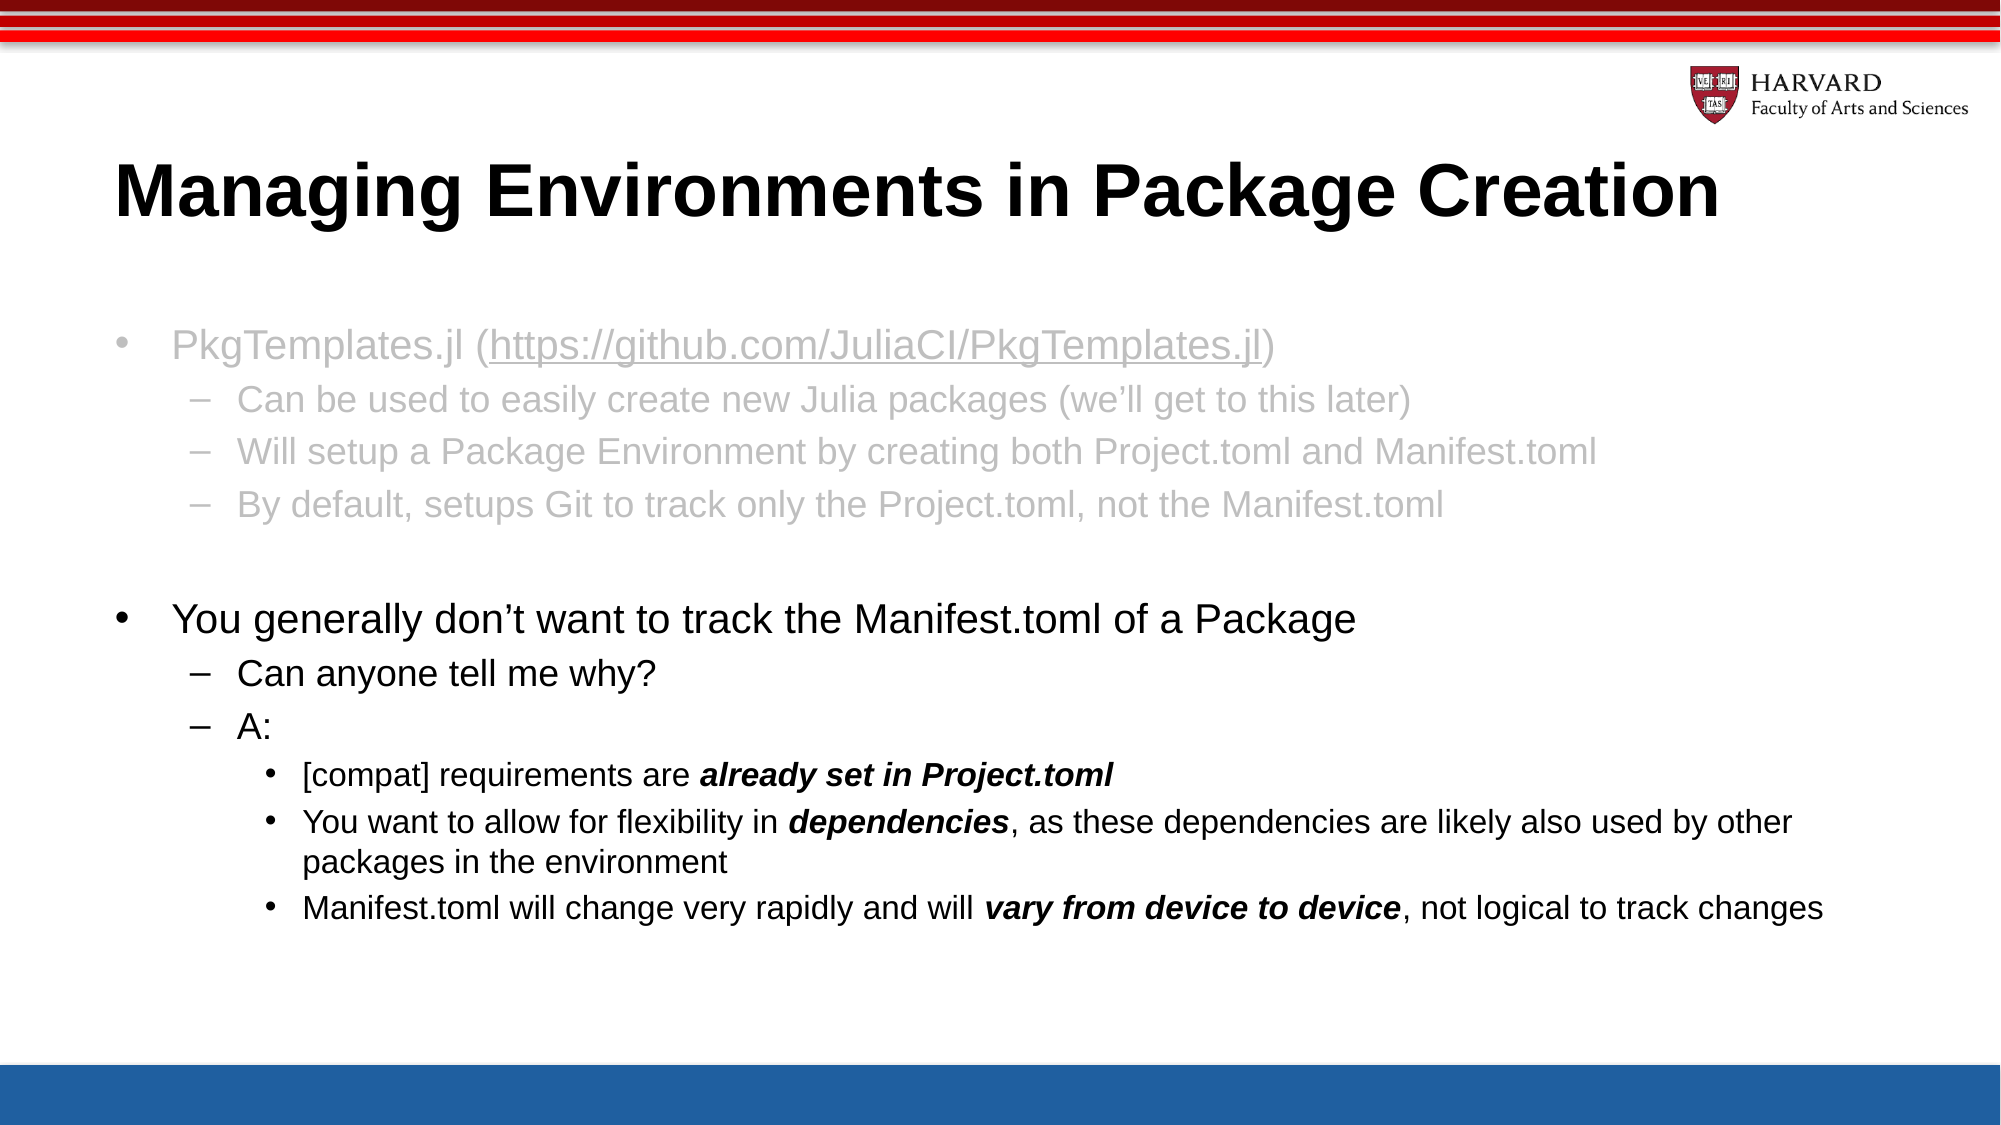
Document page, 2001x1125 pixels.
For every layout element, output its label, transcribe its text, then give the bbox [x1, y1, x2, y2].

list PkgTemplates.jl (https://github.com/JuliaCI/PkgTemplates.jl) Can be used to easily create new Julia packages (we’ll get to this later) Will setup a Package Environment by creating both Project.toml and Manifest.toml By default, setups Git to track only the Project.toml, not the Manifest.toml You generally don’t want to track the Manifest.toml of a Package Can anyone tell me why? A: [compat] requirements are already set in Project.toml You want to allow for flexibility in dependencies, as these dependencies are likely also used by other packages in the environment Manifest.toml will change very rapidly and will vary from device to device, not logical to track changes [99, 309, 1900, 946]
title Managing Environments in Package Creation [99, 92, 1900, 280]
picture [1680, 57, 1979, 131]
